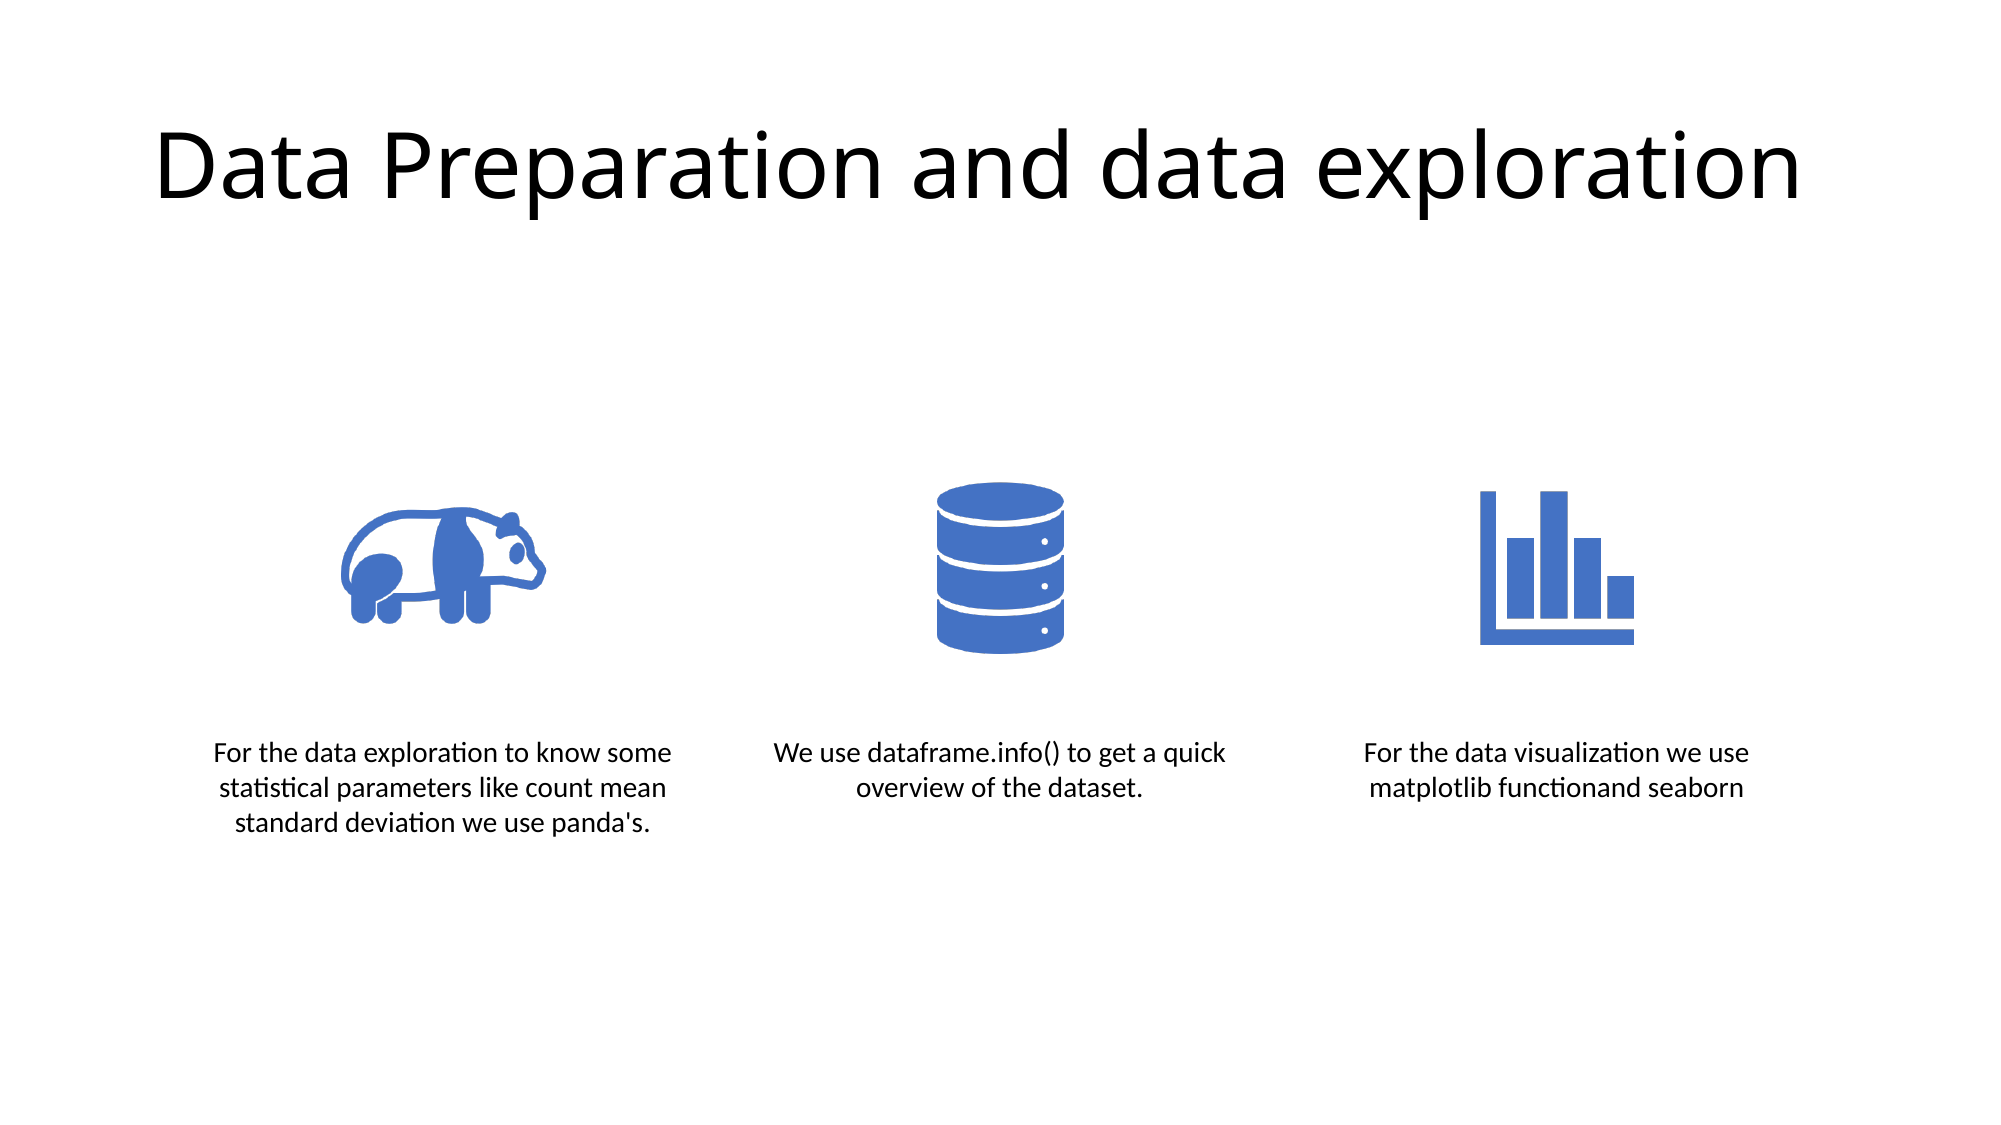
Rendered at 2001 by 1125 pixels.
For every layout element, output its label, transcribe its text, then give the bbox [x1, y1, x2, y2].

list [137, 299, 1863, 1014]
title Data Preparation and data exploration [137, 59, 1863, 278]
